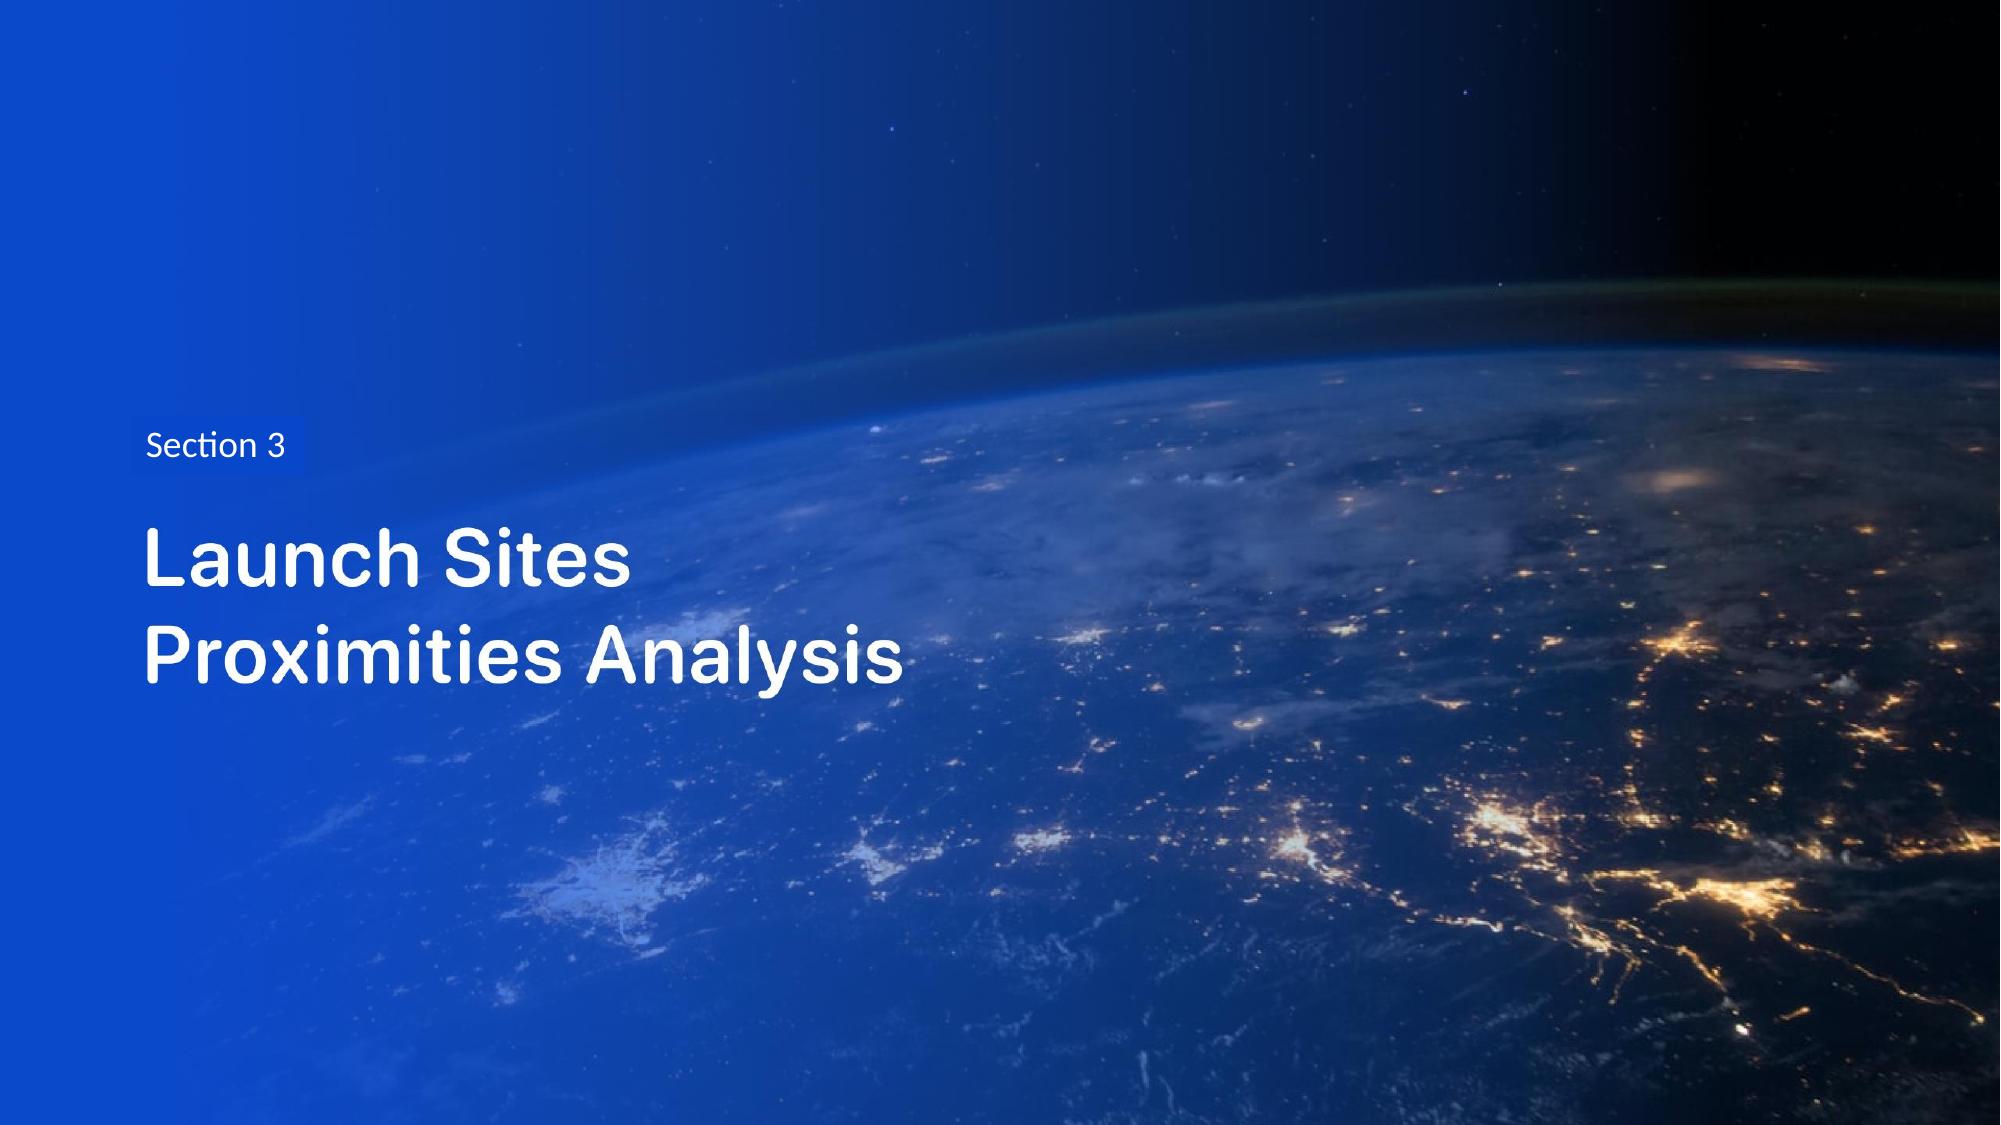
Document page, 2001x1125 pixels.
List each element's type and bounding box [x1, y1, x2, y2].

text_box [0, 0, 2000, 1125]
